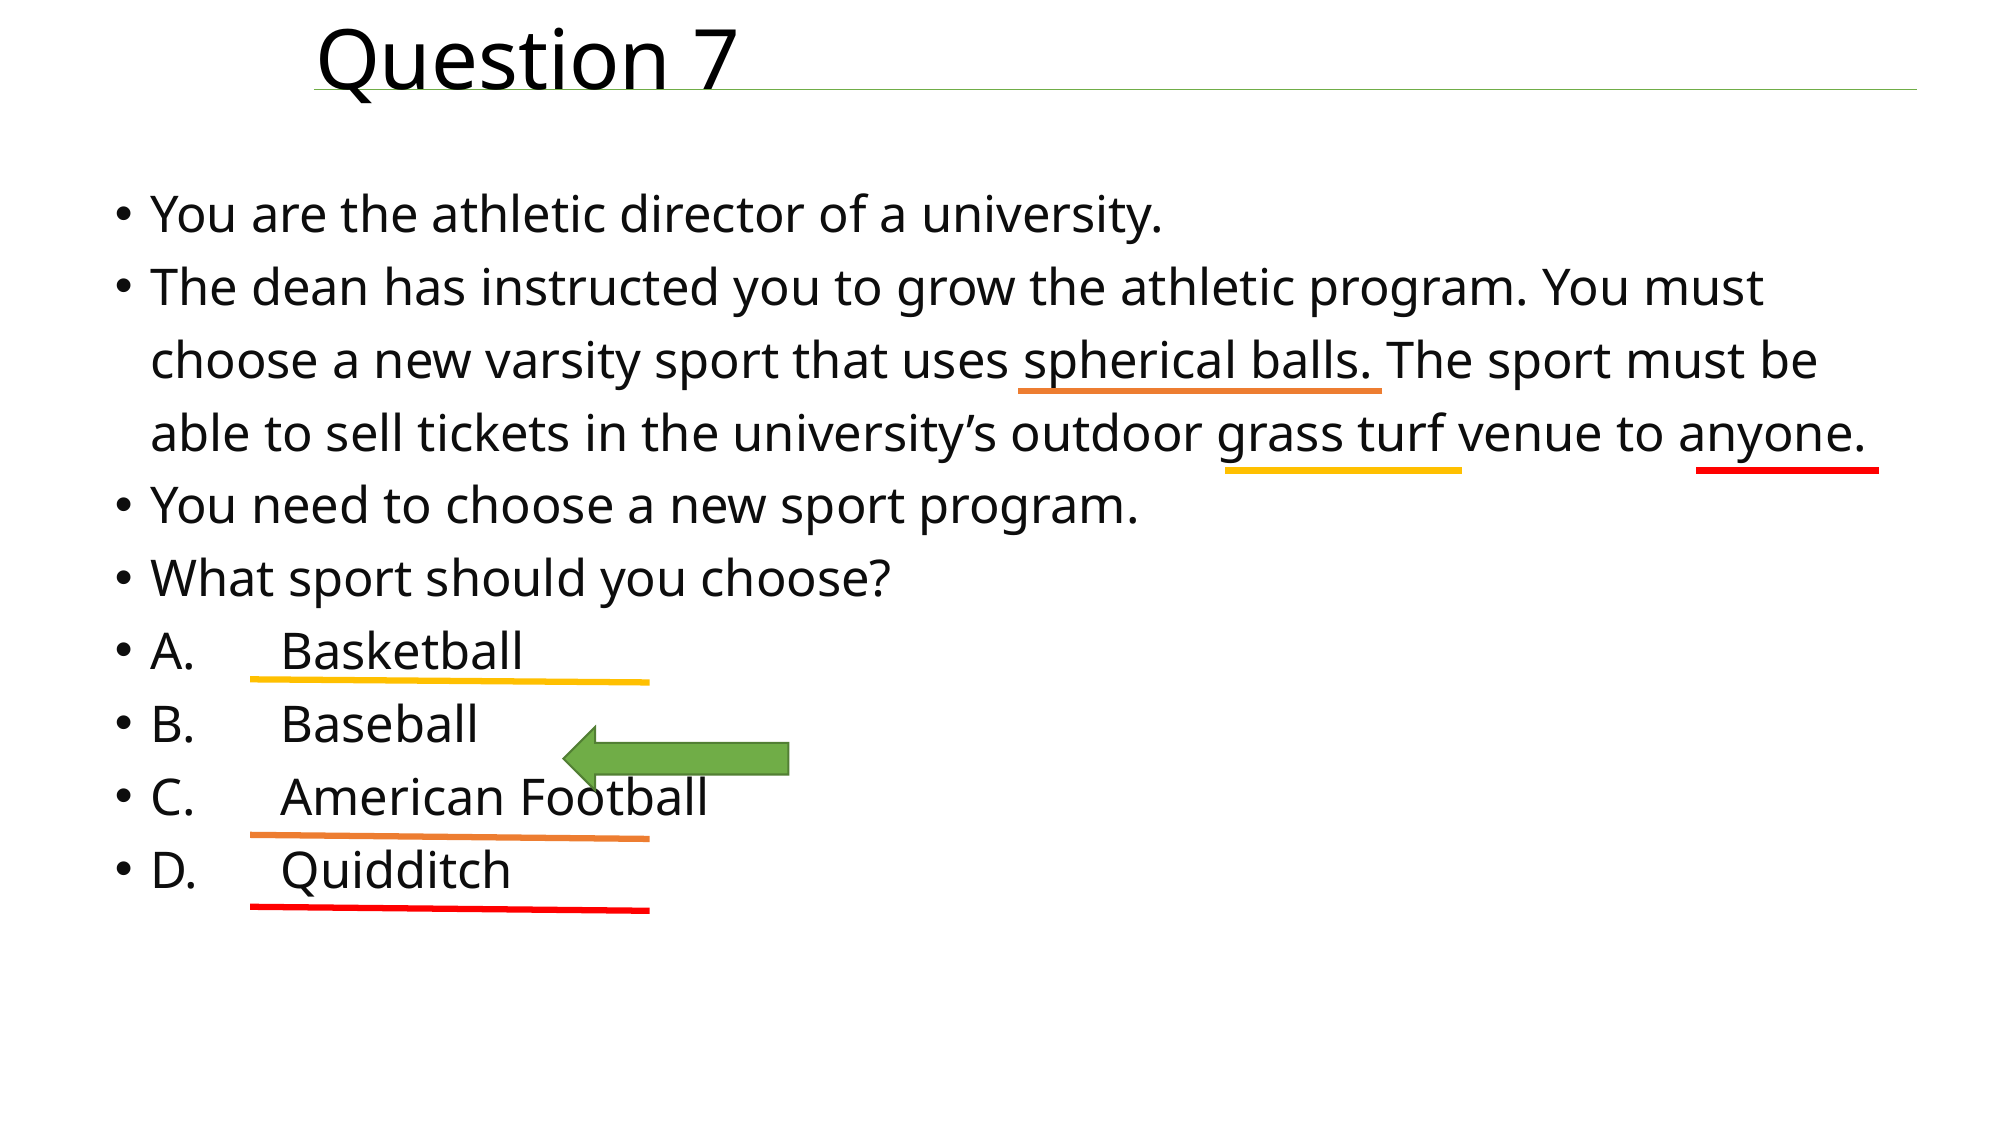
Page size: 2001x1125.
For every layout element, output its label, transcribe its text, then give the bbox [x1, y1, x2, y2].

title Question 7 [300, 0, 1917, 125]
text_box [250, 834, 650, 839]
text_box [250, 679, 650, 683]
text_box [250, 906, 650, 911]
text_box [561, 724, 790, 793]
list You are the athletic director of a university. The dean has instructed you to grow the athletic program. You must choose a new varsity sport that uses spherical balls. The sport must be able to sell tickets in the university’s outdoor grass turf venue to anyone. You need to choose a new sport program. What sport should you choose? A. Basketball B. Baseball C. American Football D. Quidditch [99, 162, 1900, 963]
